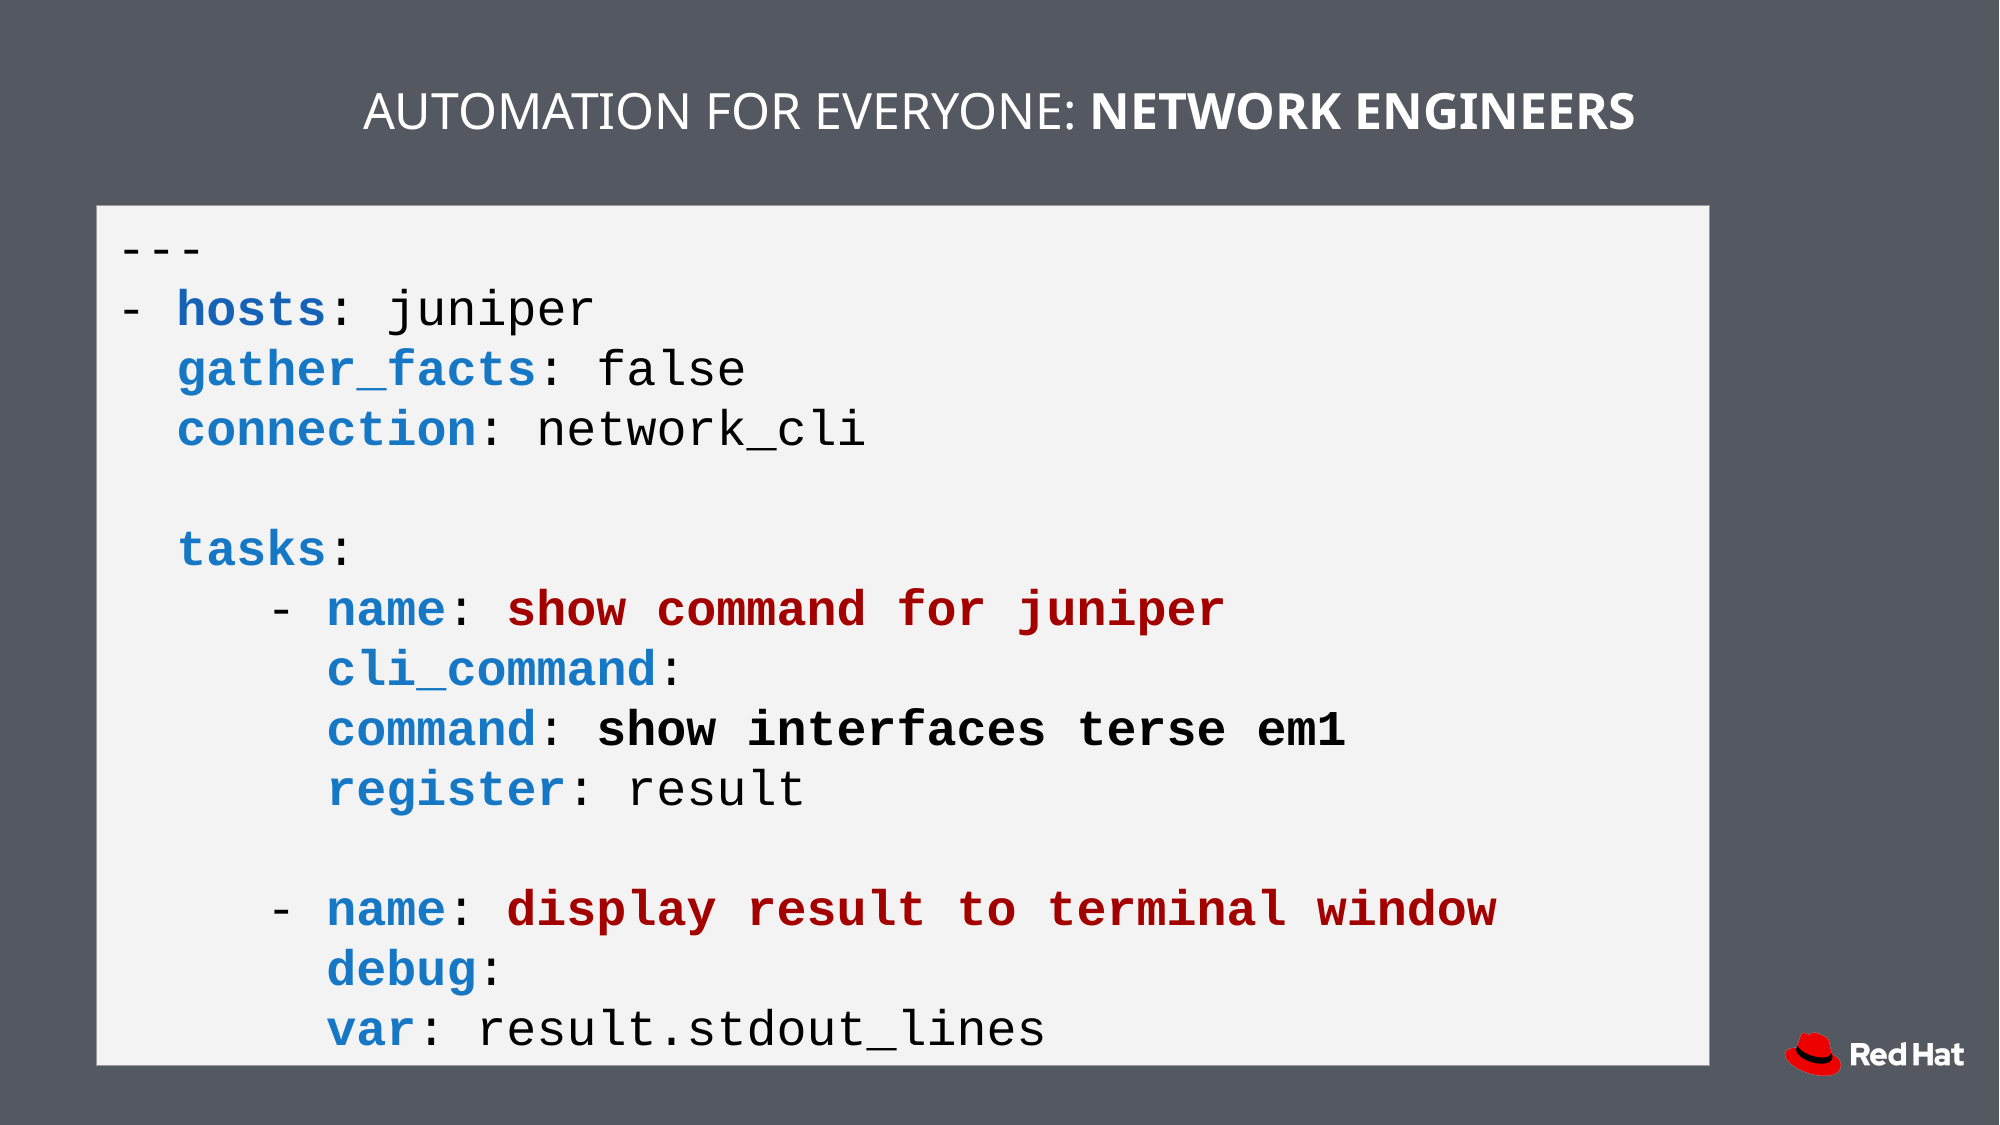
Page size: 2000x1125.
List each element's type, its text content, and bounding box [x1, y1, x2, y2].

text_box AUTOMATION FOR EVERYONE: NETWORK ENGINEERS [0, 59, 2000, 153]
picture [1785, 1032, 1964, 1076]
text_box --- - hosts: juniper gather_facts: false connection: network_cli tasks: - name: show command for juniper cli_command: command: show interfaces terse em1 register: result - name: display result to terminal window debug: var: result.stdout_lines [96, 205, 1710, 1066]
